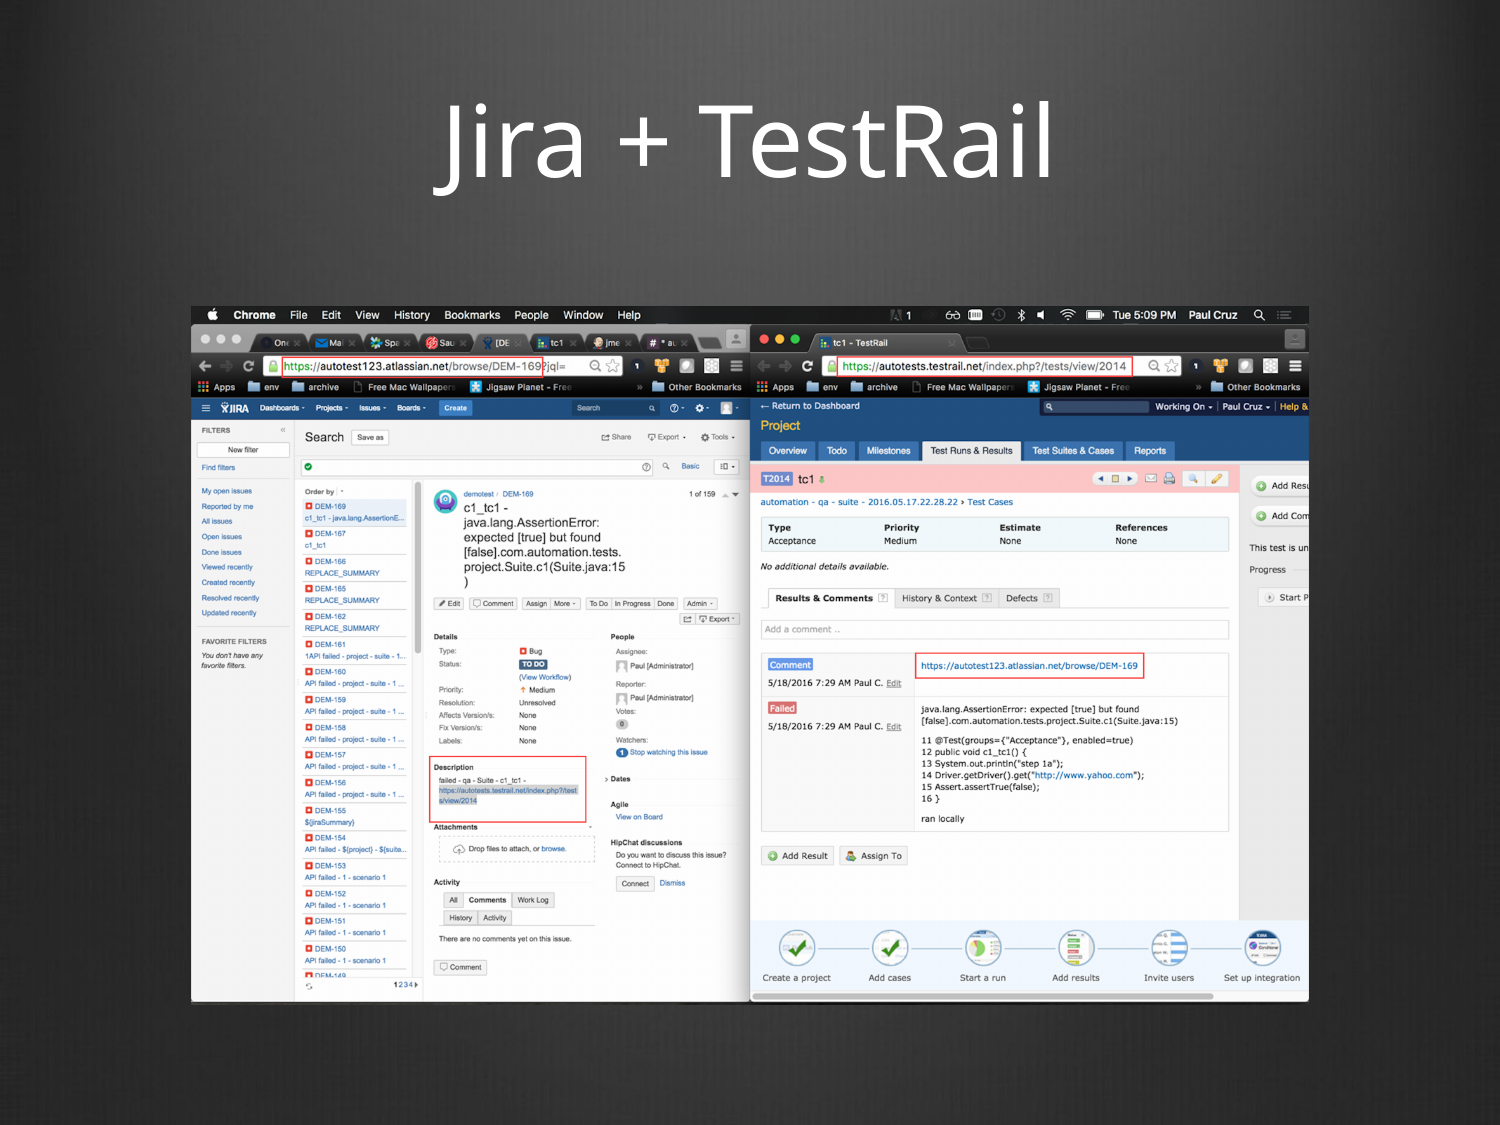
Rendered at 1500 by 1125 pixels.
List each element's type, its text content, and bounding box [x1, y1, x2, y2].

title Jira + TestRail [112, 19, 1388, 255]
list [112, 306, 1388, 1005]
